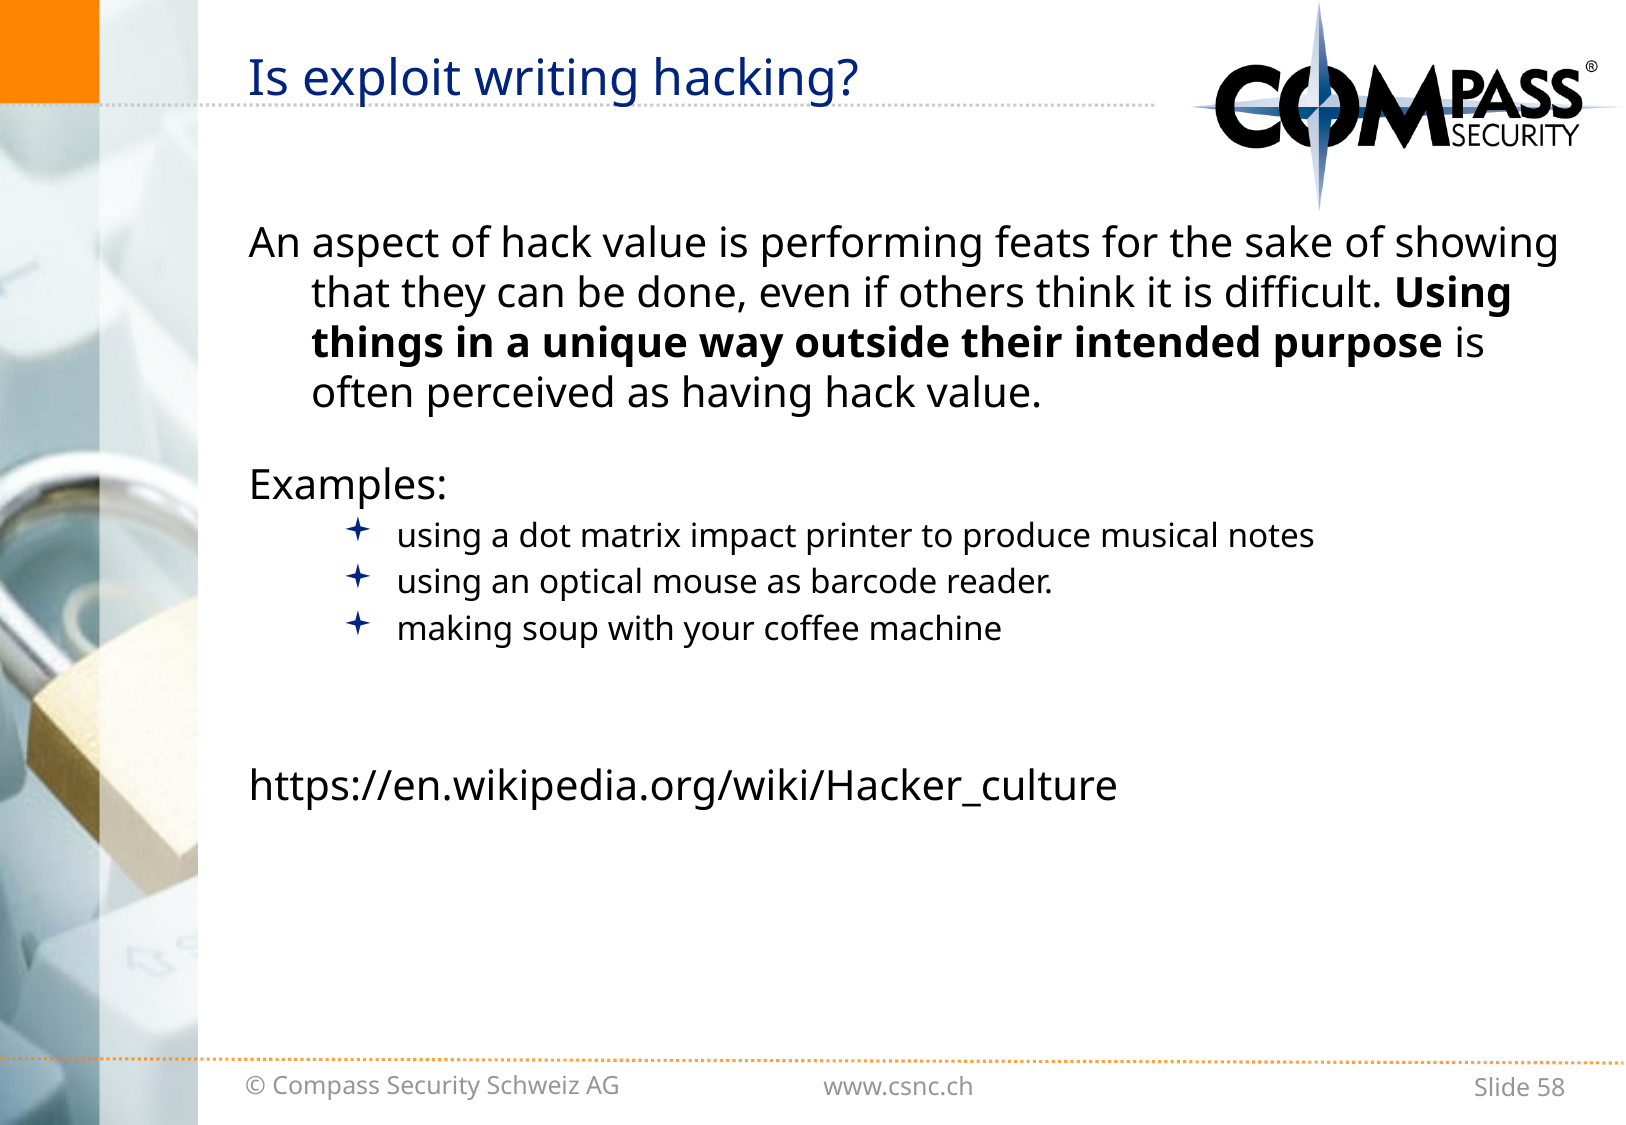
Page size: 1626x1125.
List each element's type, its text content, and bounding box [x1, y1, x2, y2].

title Is exploit writing hacking? [233, 0, 1144, 151]
picture [1192, 1, 1624, 212]
list An aspect of hack value is performing feats for the sake of showing that they can be done, even if others think it is difficult. Using things in a unique way outside their intended purpose is often perceived as having hack value. Examples: using a dot matrix impact printer to produce musical notes using an optical mouse as barcode reader. making soup with your coffee machine https://en.wikipedia.org/wiki/Hacker_culture [233, 208, 1584, 1033]
picture [0, 0, 198, 1125]
